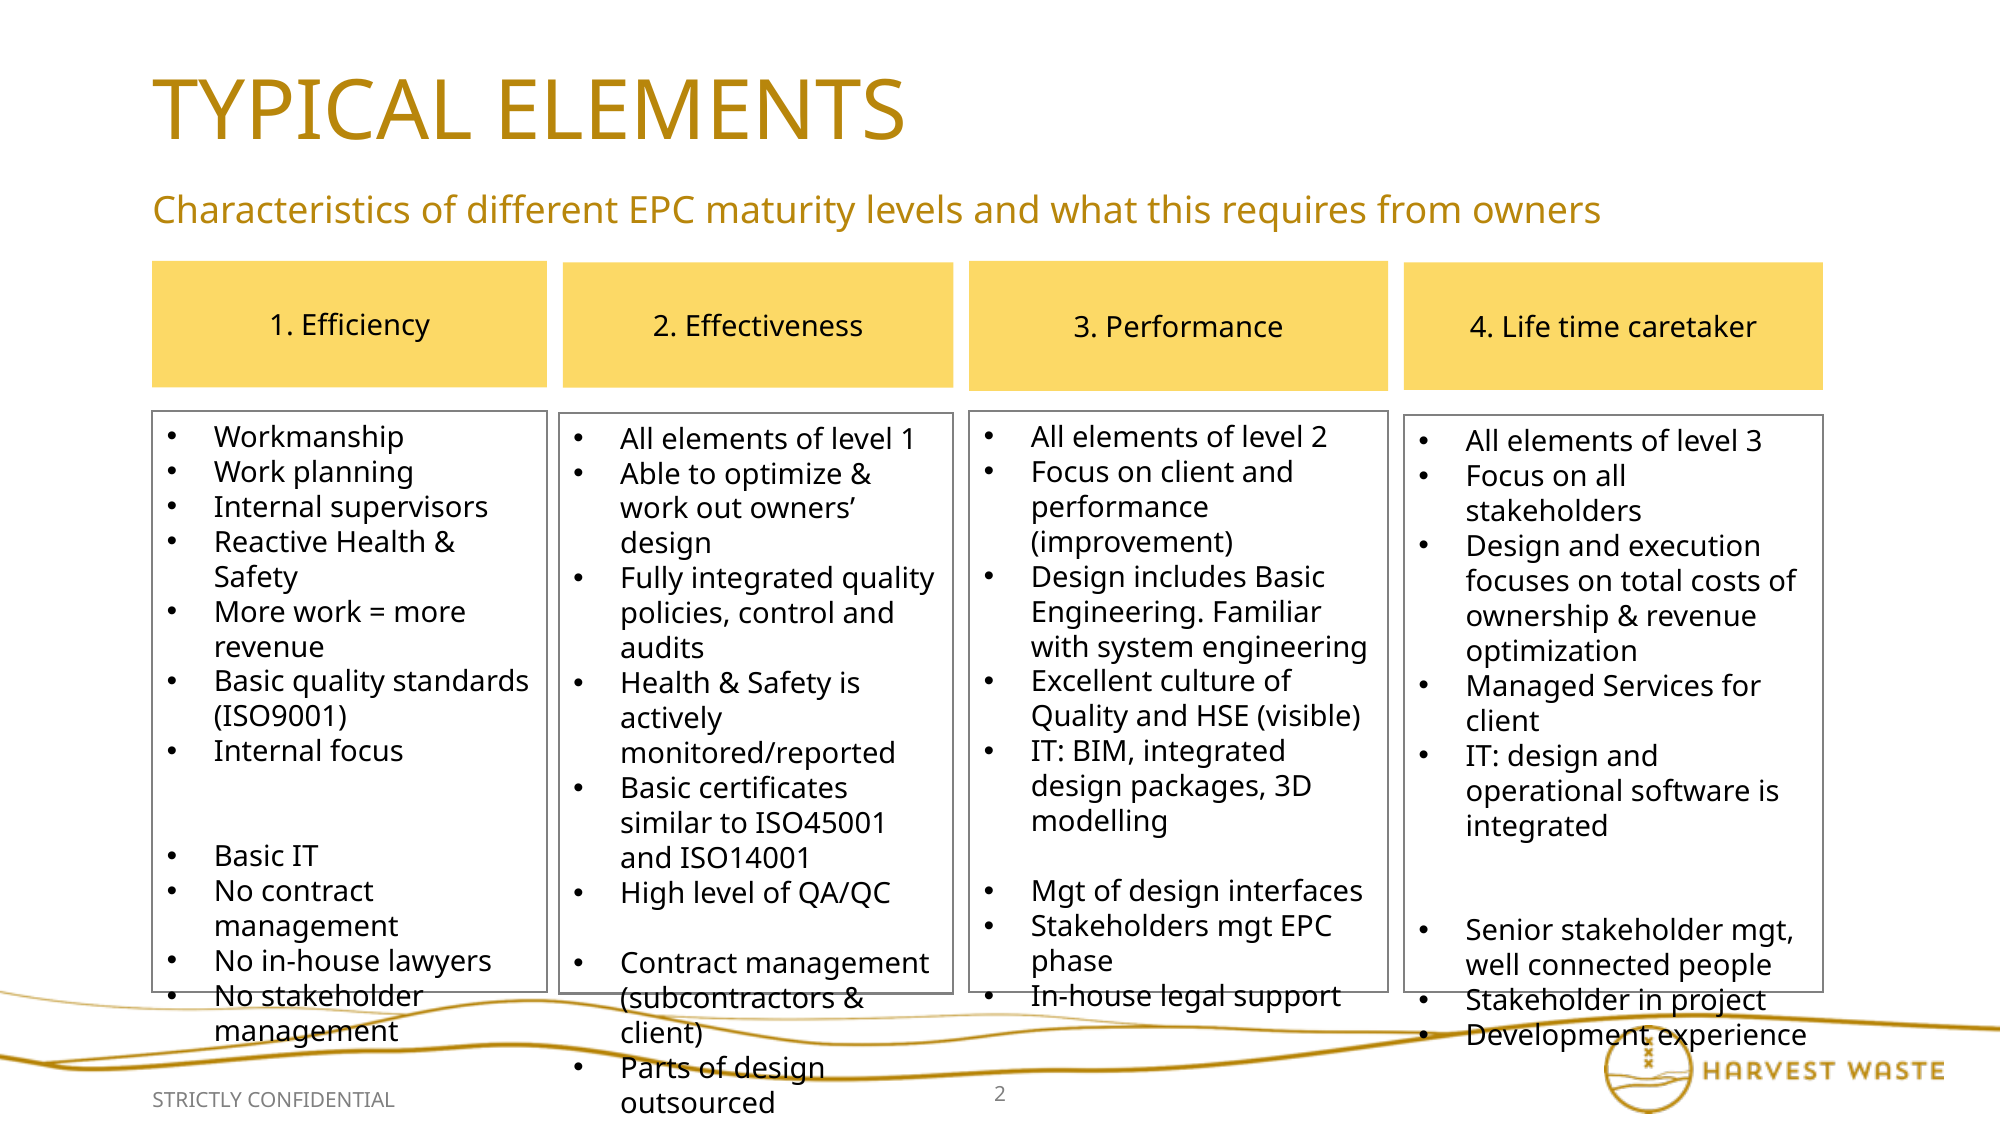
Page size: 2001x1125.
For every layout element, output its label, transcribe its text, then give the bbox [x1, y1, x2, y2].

text_box All elements of level 2 Focus on client and performance (improvement) Design includes Basic Engineering. Familiar with system engineering Excellent culture of Quality and HSE (visible) IT: BIM, integrated design packages, 3D modelling Mgt of design interfaces Stakeholders mgt EPC phase In-house legal support [968, 410, 1389, 993]
text_box 1. Efficiency [151, 260, 548, 388]
list Characteristics of different EPC maturity levels and what this requires from owners [137, 178, 1863, 238]
picture [0, 974, 2000, 1125]
text_box Workmanship Work planning Internal supervisors Reactive Health & Safety More work = more revenue Basic quality standards (ISO9001) Internal focus Basic IT No contract management No in-house lawyers No stakeholder management [151, 410, 548, 993]
text_box 3. Performance [968, 260, 1389, 392]
text_box 4. Life time caretaker [1403, 261, 1824, 391]
text_box 2. Effectiveness [562, 261, 954, 389]
text_box All elements of level 1 Able to optimize & work out owners’ design Fully integrated quality policies, control and audits Health & Safety is actively monitored/reported Basic certificates similar to ISO45001 and ISO14001 High level of QA/QC Contract management (subcontractors & client) Parts of design outsourced [558, 412, 954, 995]
text_box All elements of level 3 Focus on all stakeholders Design and execution focuses on total costs of ownership & revenue optimization Managed Services for client IT: design and operational software is integrated Senior stakeholder mgt, well connected people Stakeholder in project Development experience [1403, 414, 1824, 993]
slide_number 2 [884, 1064, 1116, 1125]
title Typical elements [137, 59, 1863, 176]
